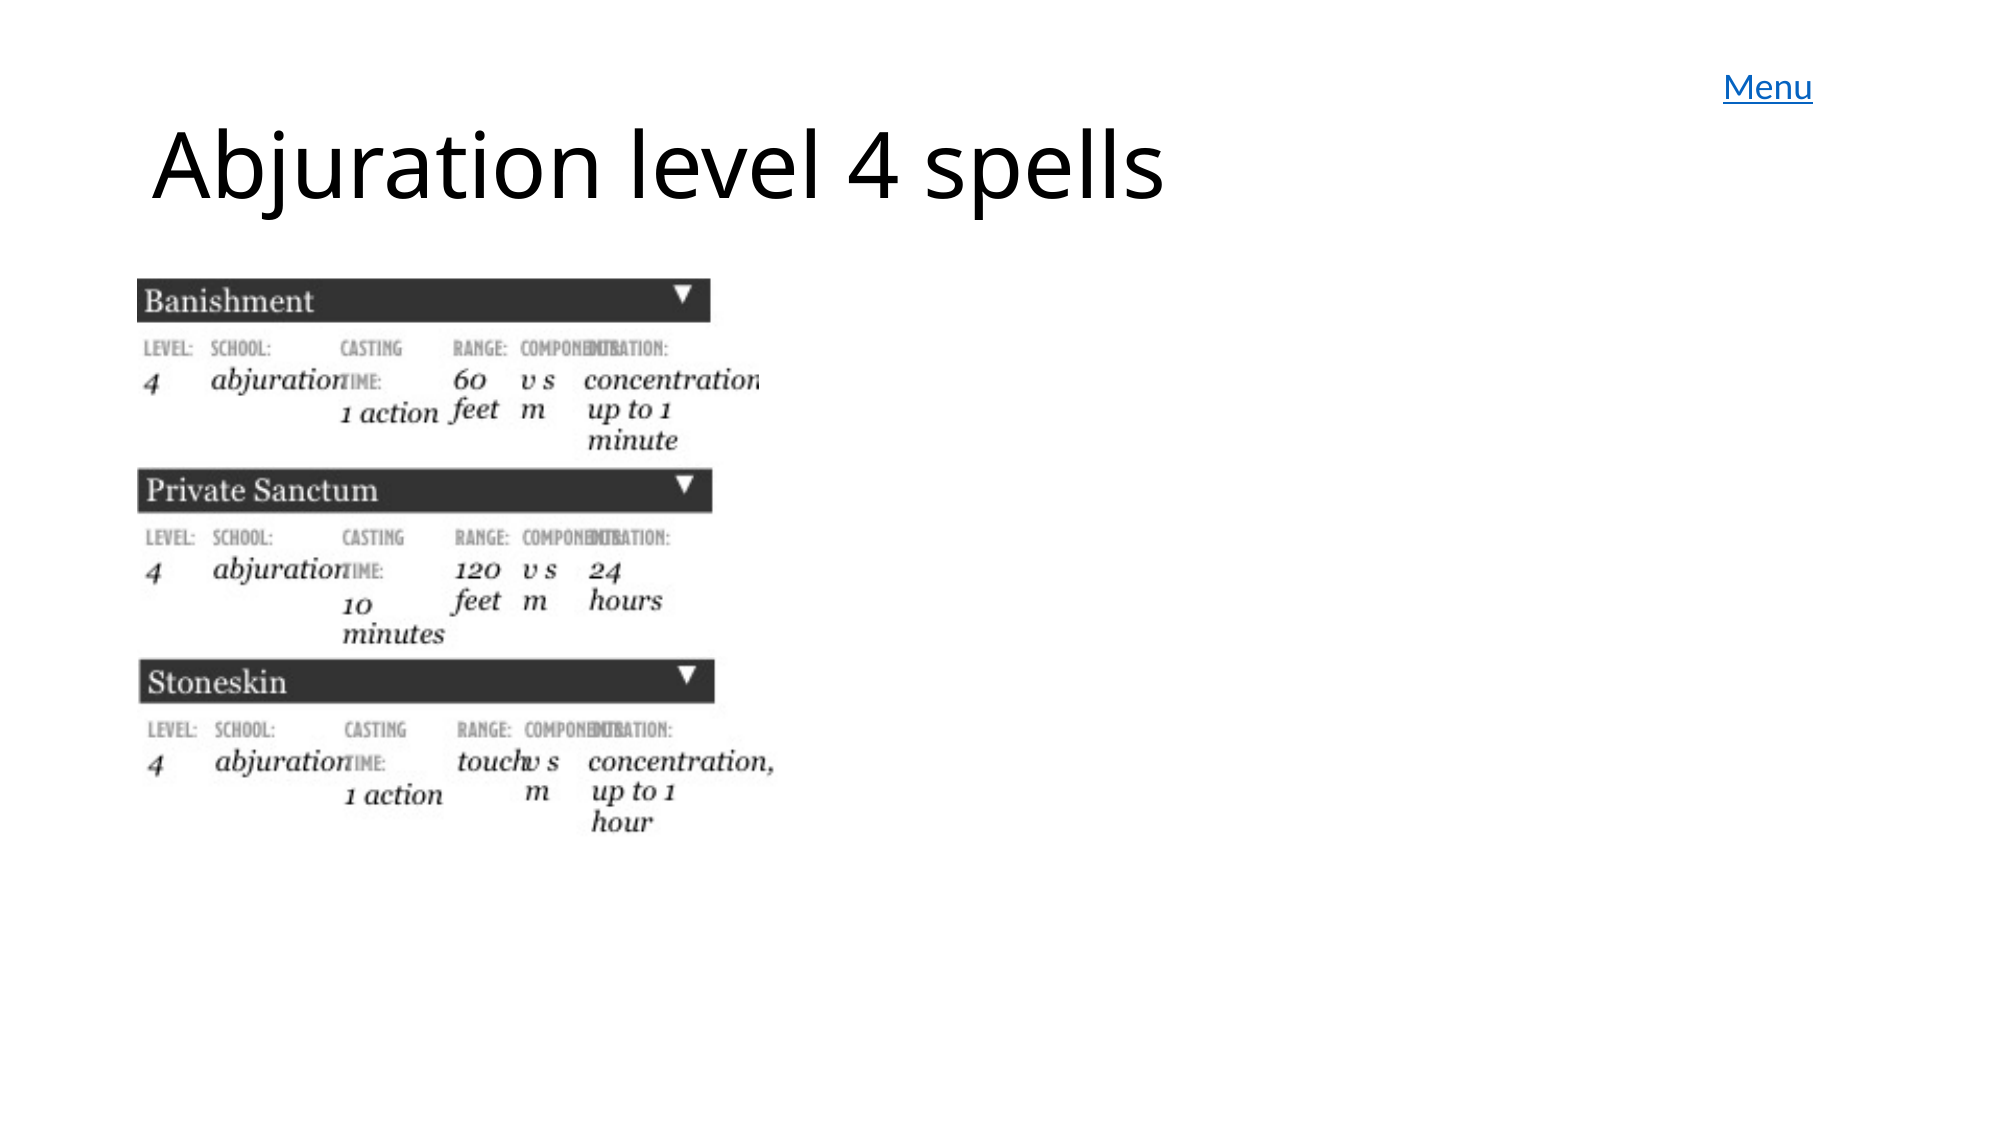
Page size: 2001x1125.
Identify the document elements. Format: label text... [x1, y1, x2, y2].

picture [137, 466, 782, 849]
title Abjuration level 4 spells [137, 59, 1863, 278]
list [137, 277, 759, 467]
text_box Menu [1347, 9, 1828, 115]
